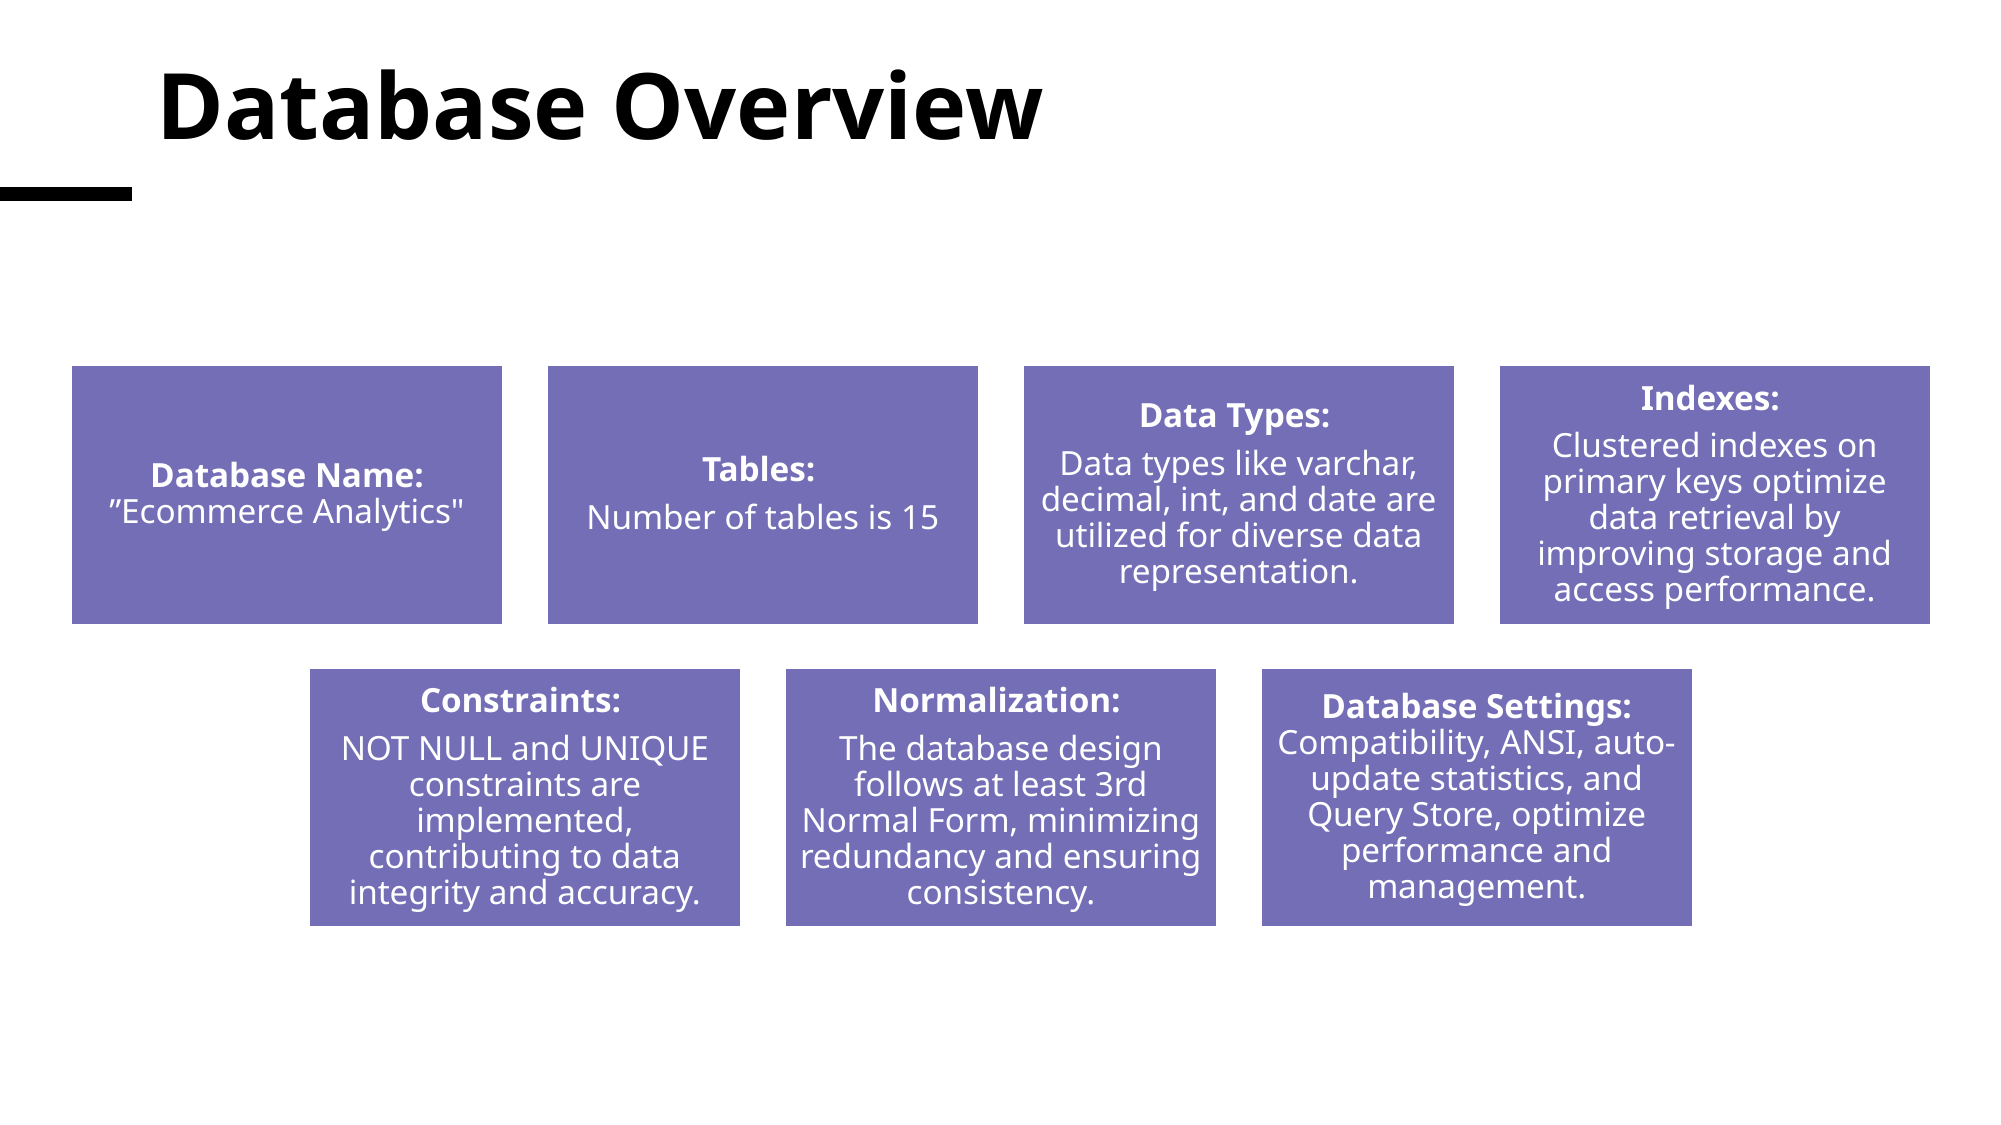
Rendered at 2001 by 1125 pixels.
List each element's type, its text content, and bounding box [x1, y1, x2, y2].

title Database Overview [141, 56, 1770, 173]
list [70, 261, 1932, 1032]
